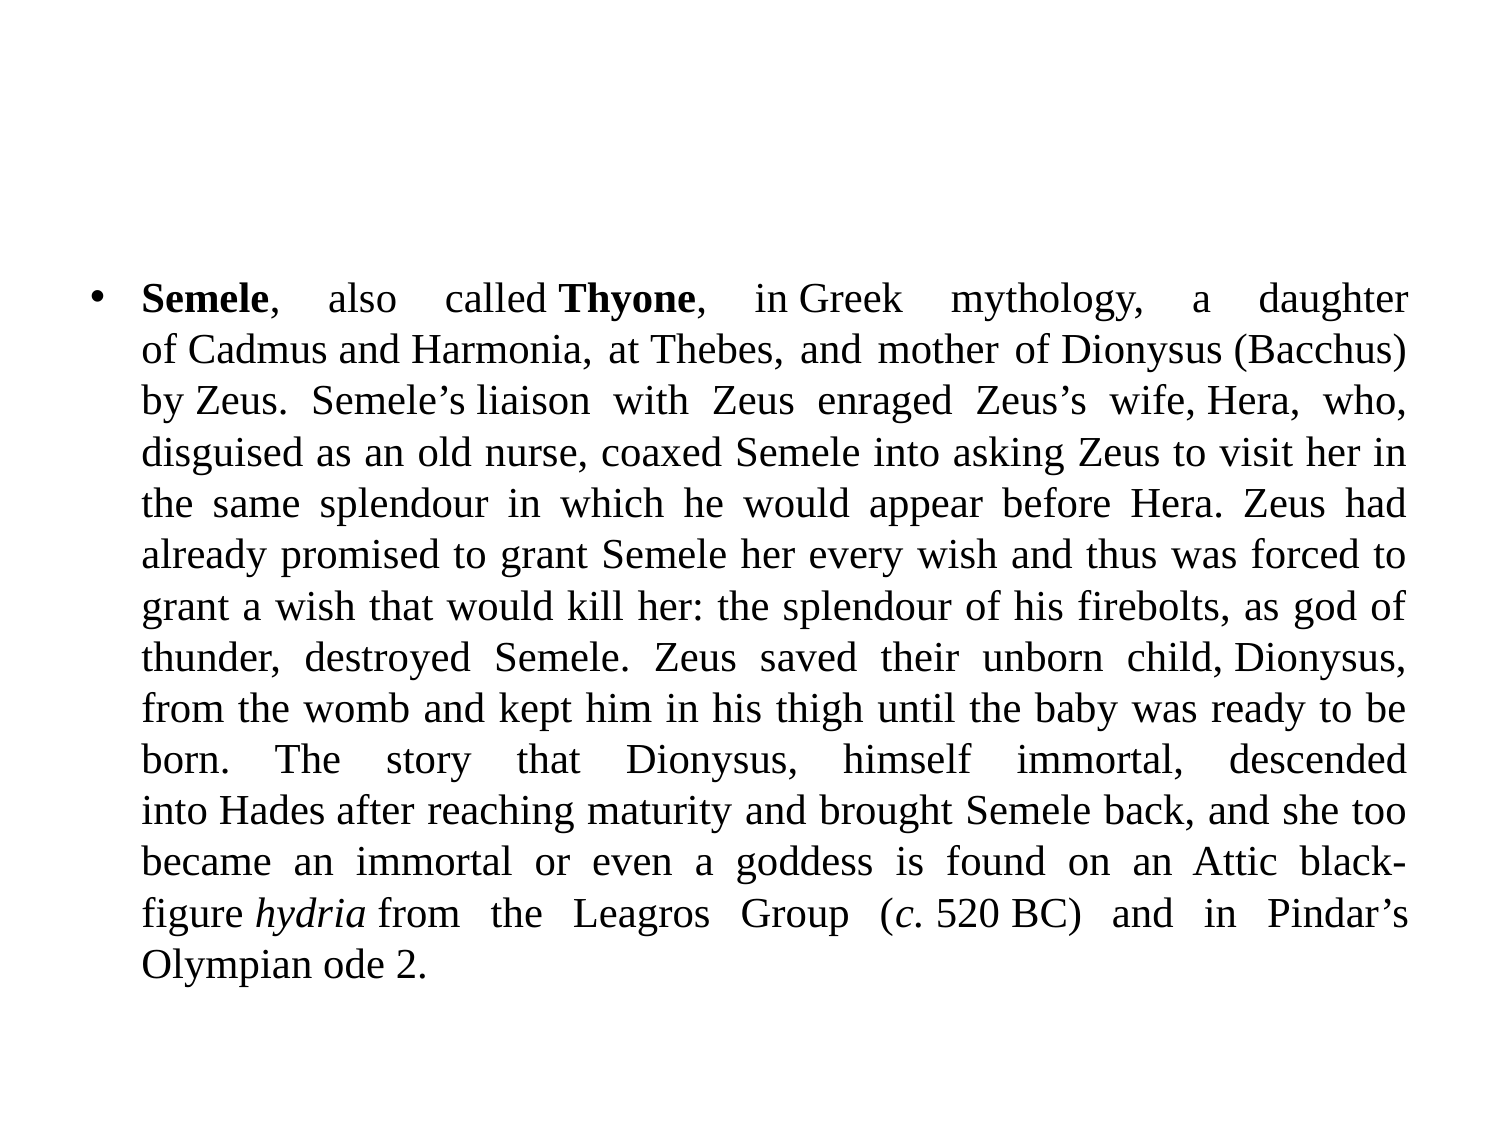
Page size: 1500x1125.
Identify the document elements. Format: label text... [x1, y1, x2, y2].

list Semele, also called Thyone, in Greek mythology, a daughter of Cadmus and Harmonia, at Thebes, and mother of Dionysus (Bacchus) by Zeus. Semele’s liaison with Zeus enraged Zeus’s wife, Hera, who, disguised as an old nurse, coaxed Semele into asking Zeus to visit her in the same splendour in which he would appear before Hera. Zeus had already promised to grant Semele her every wish and thus was forced to grant a wish that would kill her: the splendour of his firebolts, as god of thunder, destroyed Semele. Zeus saved their unborn child, Dionysus, from the womb and kept him in his thigh until the baby was ready to be born. The story that Dionysus, himself immortal, descended into Hades after reaching maturity and brought Semele back, and she too became an immortal or even a goddess is found on an Attic black-figure hydria from the Leagros Group (c. 520 BC) and in Pindar’s Olympian ode 2. [75, 262, 1425, 1005]
